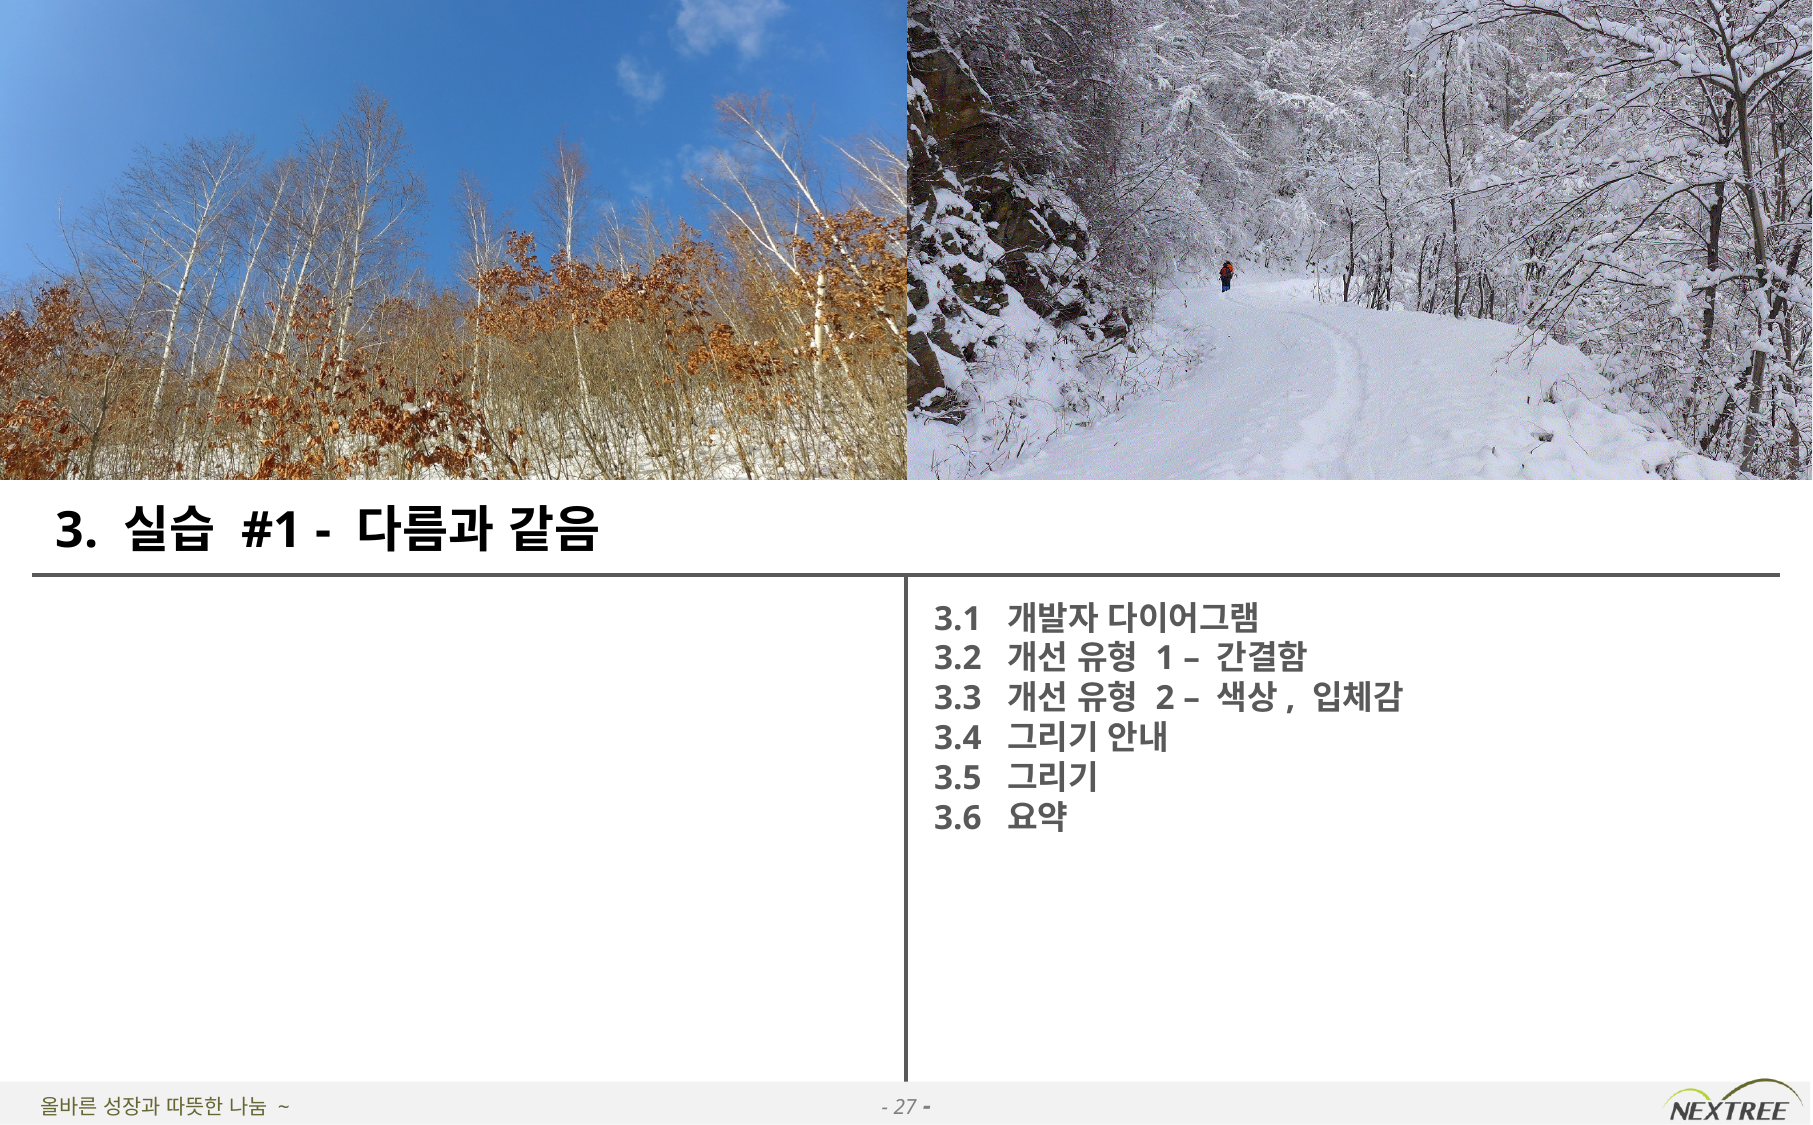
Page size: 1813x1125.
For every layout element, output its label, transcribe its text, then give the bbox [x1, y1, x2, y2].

picture [1662, 1078, 1804, 1122]
list 3.1 개발자 다이어그램 3.2 개선 유형 1 – 간결함 3.3 개선 유형 2 – 색상, 입체감 3.4 그리기 안내 3.5 그리기 3.6 요약 [917, 588, 1793, 646]
title 3. 실습 #1 - 다름과 같음 [55, 479, 1702, 575]
picture [0, 0, 1813, 480]
